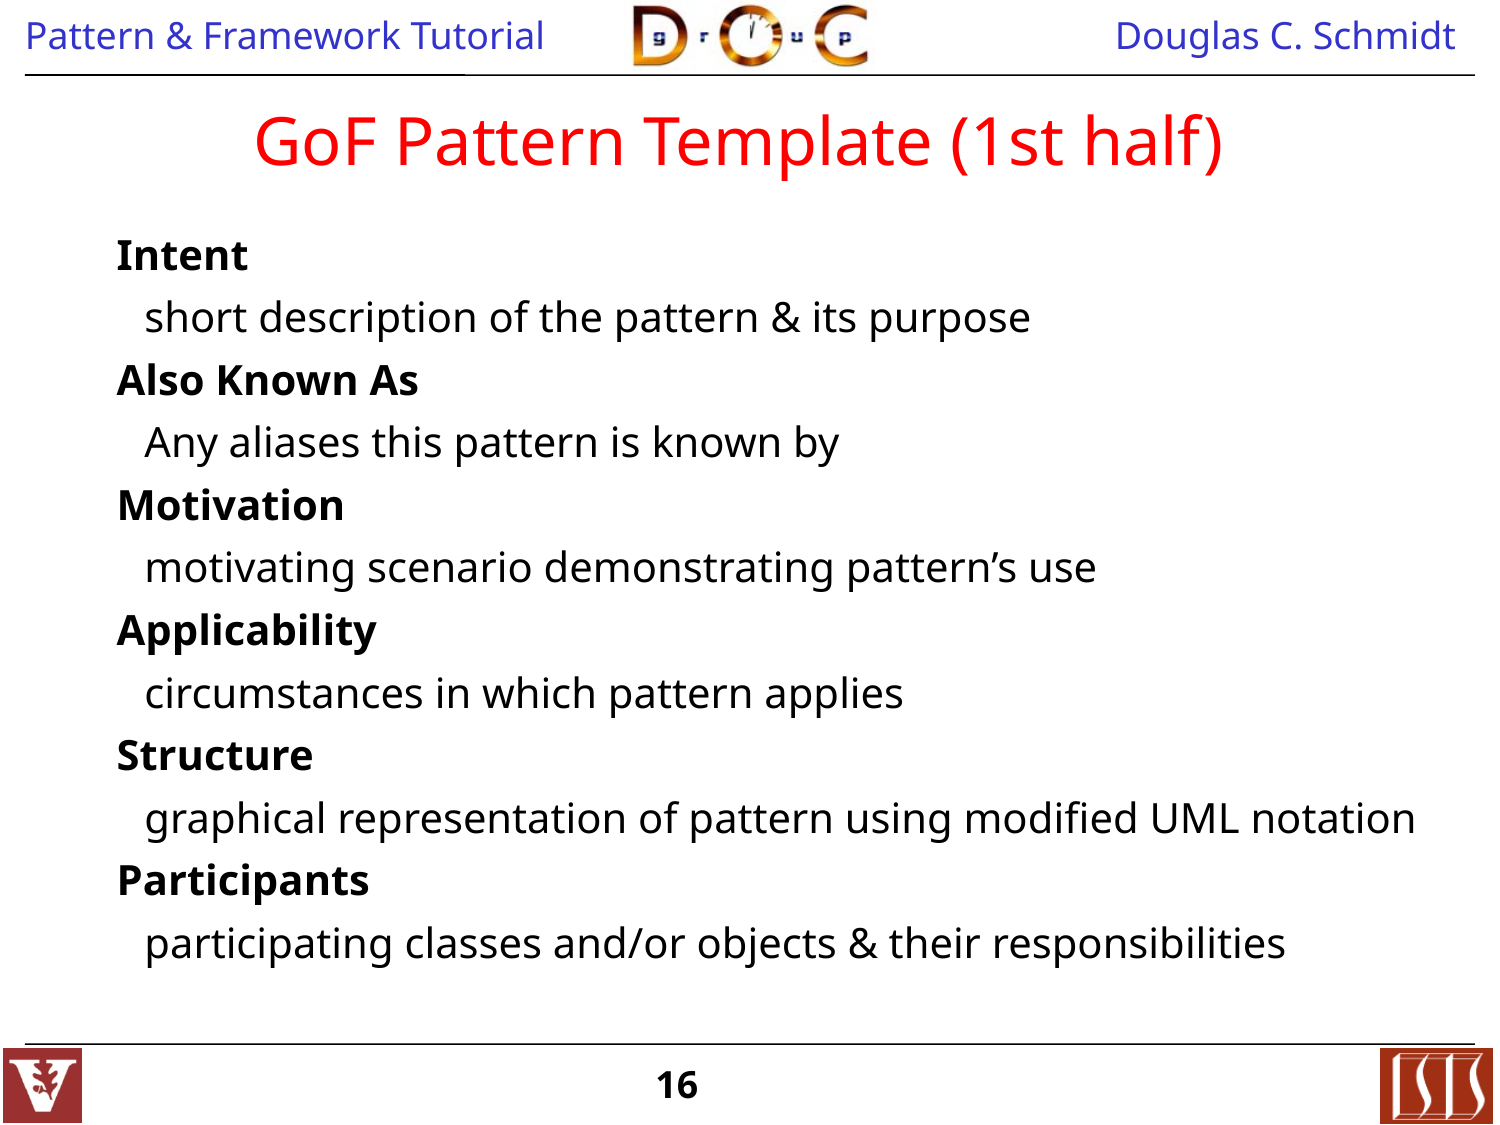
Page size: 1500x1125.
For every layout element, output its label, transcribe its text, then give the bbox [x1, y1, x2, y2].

picture [3, 1048, 82, 1123]
title GoF Pattern Template (1st half) [101, 103, 1377, 174]
picture [1380, 1048, 1493, 1124]
picture [624, 0, 875, 71]
list Intent short description of the pattern & its purpose Also Known As Any aliases this pattern is known by Motivation motivating scenario demonstrating pattern’s use Applicability circumstances in which pattern applies Structure graphical representation of pattern using modified UML notation Participants participating classes and/or objects & their responsibilities [101, 220, 1449, 922]
